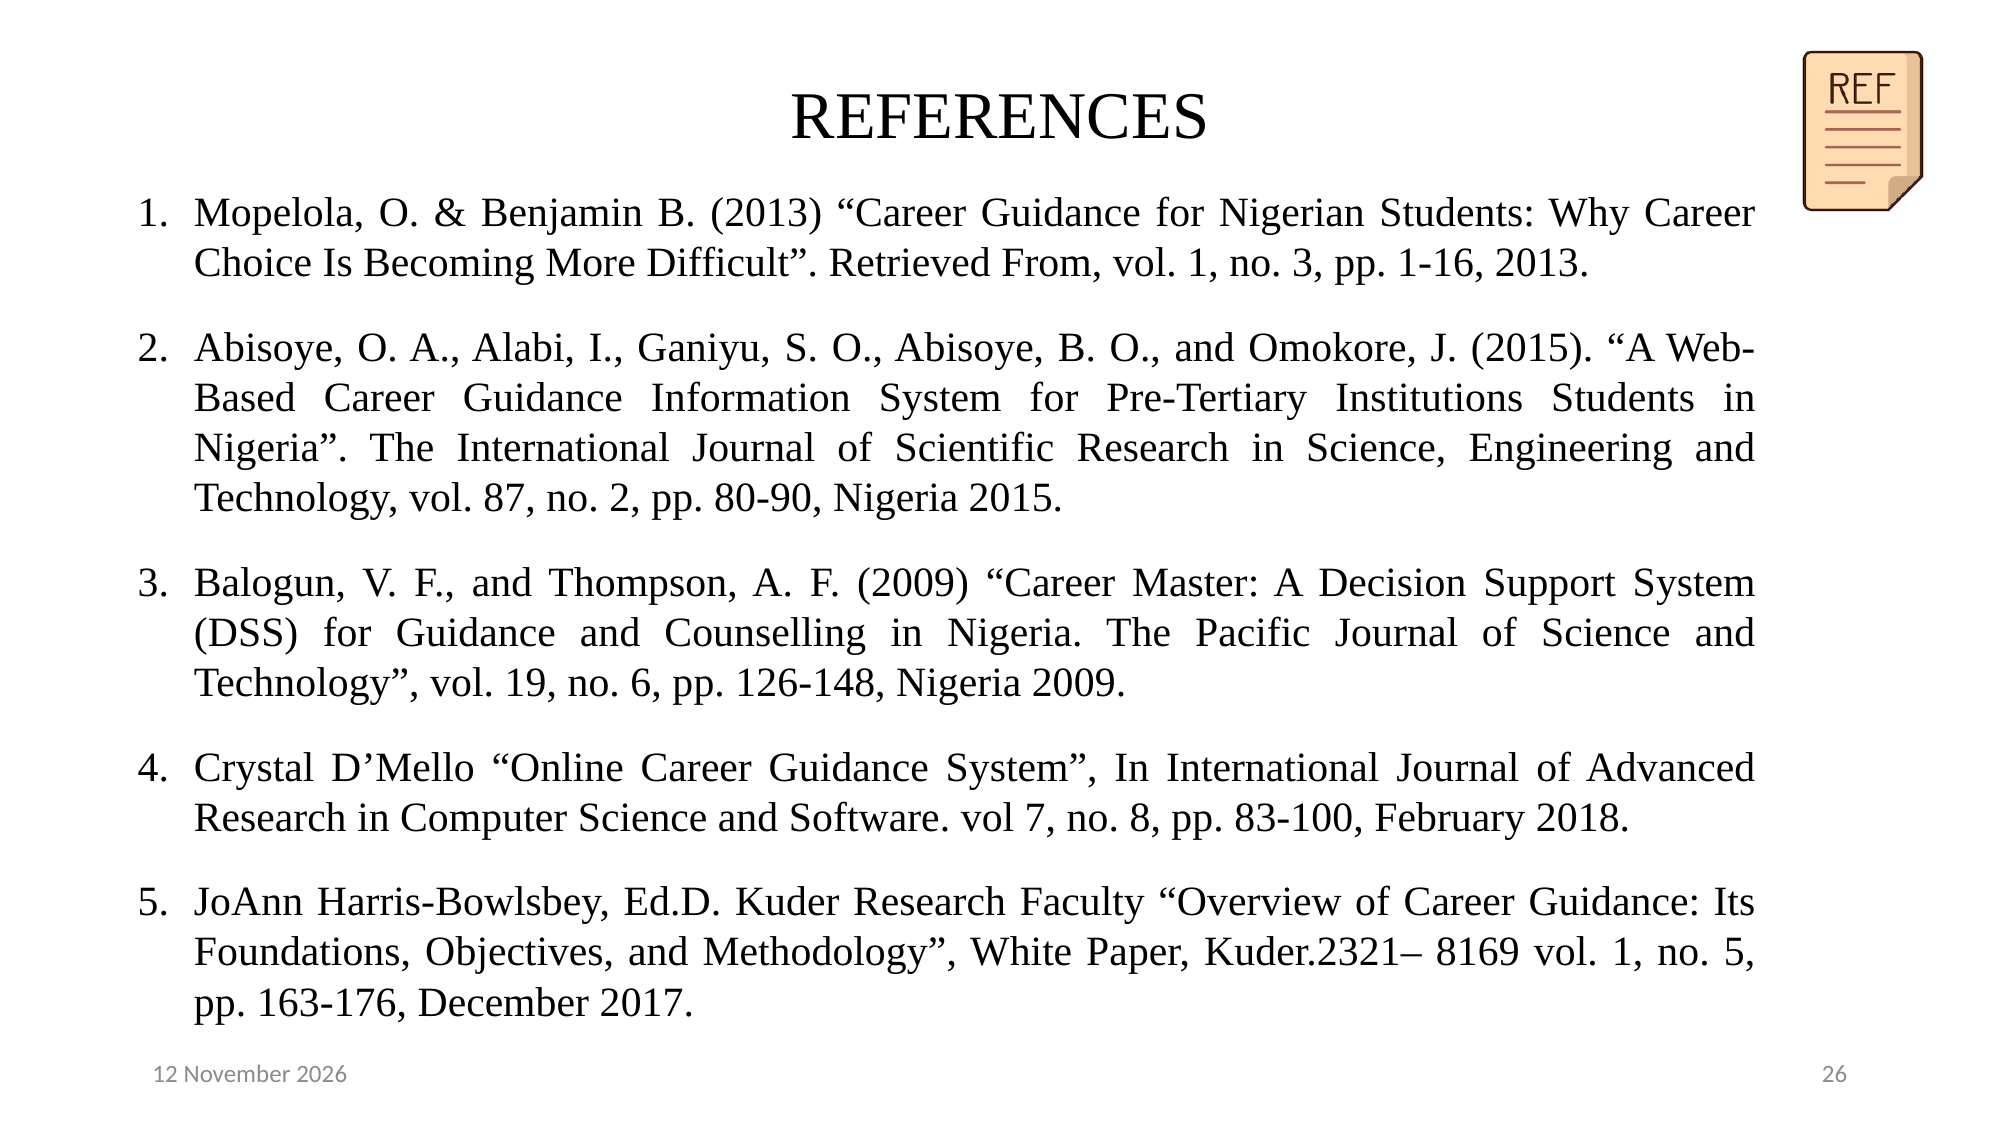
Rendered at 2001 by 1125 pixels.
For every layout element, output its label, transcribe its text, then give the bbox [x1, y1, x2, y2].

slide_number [137, 1042, 588, 1103]
slide_number 26 [1412, 1042, 1863, 1103]
picture [1767, 35, 1958, 226]
list Mopelola, O. & Benjamin B. (2013) “Career Guidance for Nigerian Students: Why Career Choice Is Becoming More Difficult”. Retrieved From, vol. 1, no. 3, pp. 1-16, 2013. Abisoye, O. A., Alabi, I., Ganiyu, S. O., Abisoye, B. O., and Omokore, J. (2015). “A Web-Based Career Guidance Information System for Pre-Tertiary Institutions Students in Nigeria”. The International Journal of Scientific Research in Science, Engineering and Technology, vol. 87, no. 2, pp. 80-90, Nigeria 2015. Balogun, V. F., and Thompson, A. F. (2009) “Career Master: A Decision Support System (DSS) for Guidance and Counselling in Nigeria. The Pacific Journal of Science and Technology”, vol. 19, no. 6, pp. 126-148, Nigeria 2009. Crystal D’Mello “Online Career Guidance System”, In International Journal of Advanced Research in Computer Science and Software. vol 7, no. 8, pp. 83-100, February 2018. JoAnn Harris-Bowlsbey, Ed.D. Kuder Research Faculty “Overview of Career Guidance: Its Foundations, Objectives, and Methodology”, White Paper, Kuder.2321– 8169 vol. 1, no. 5, pp. 163-176, December 2017. [122, 177, 1848, 1090]
title REFERENCES [137, 7, 1863, 177]
